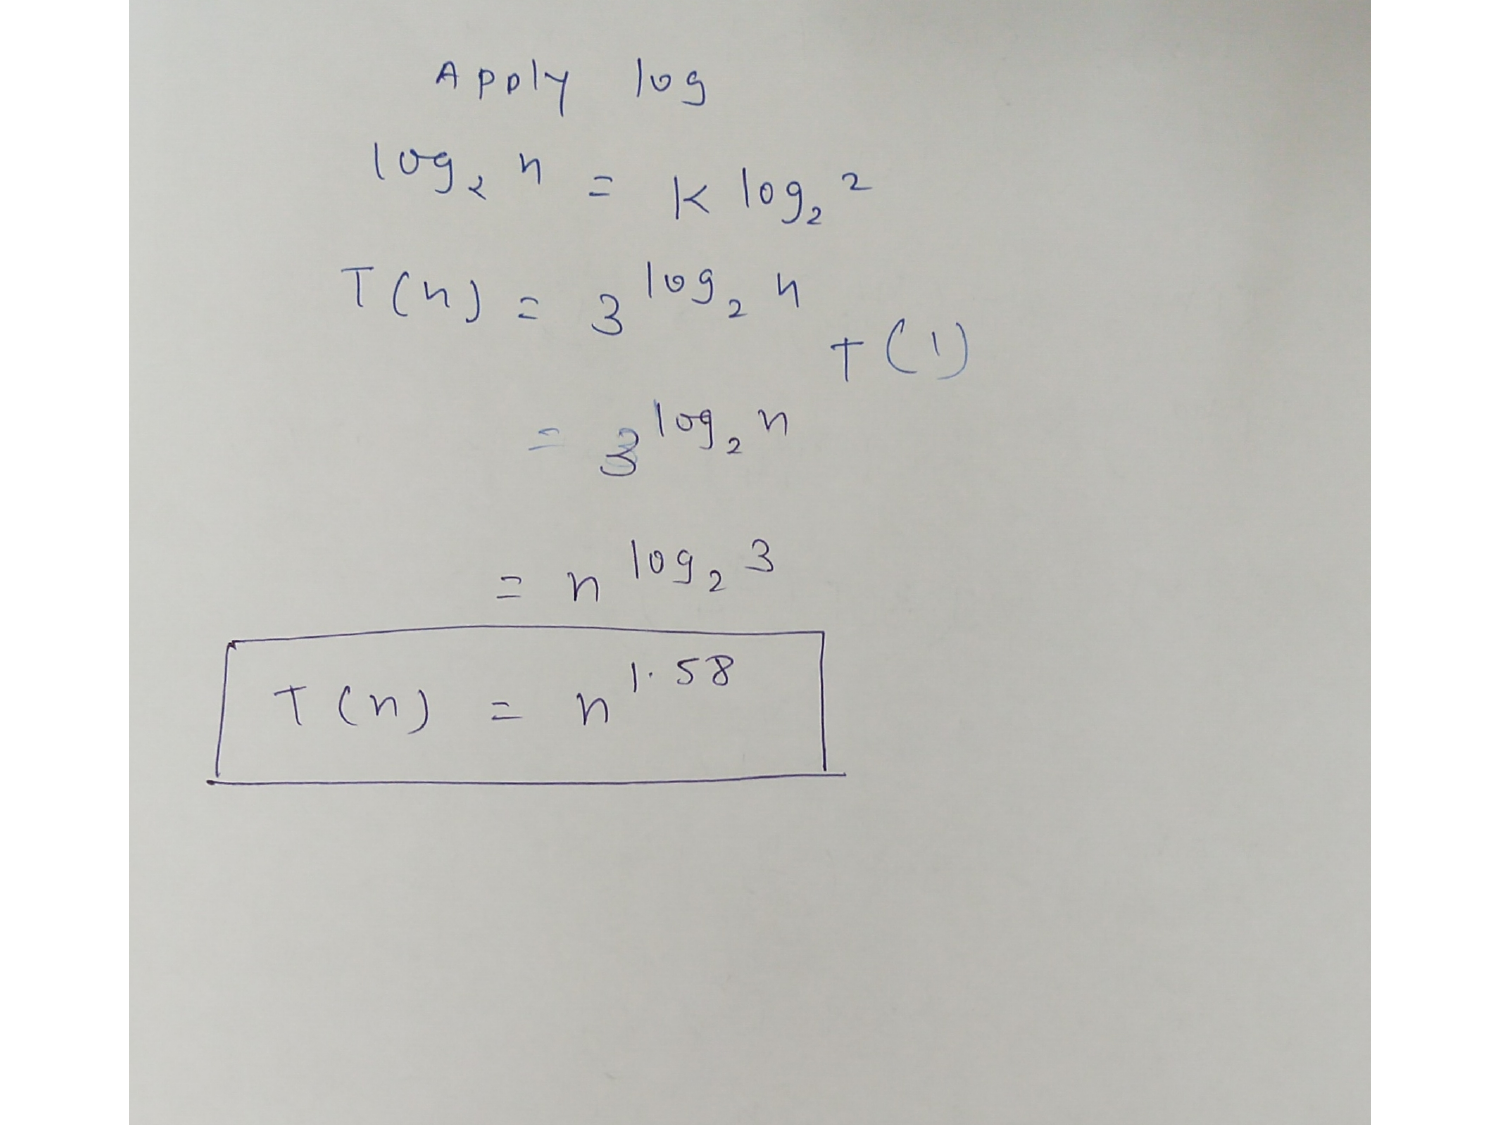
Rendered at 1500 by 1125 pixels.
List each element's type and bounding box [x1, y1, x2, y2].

picture [129, 0, 1371, 1125]
